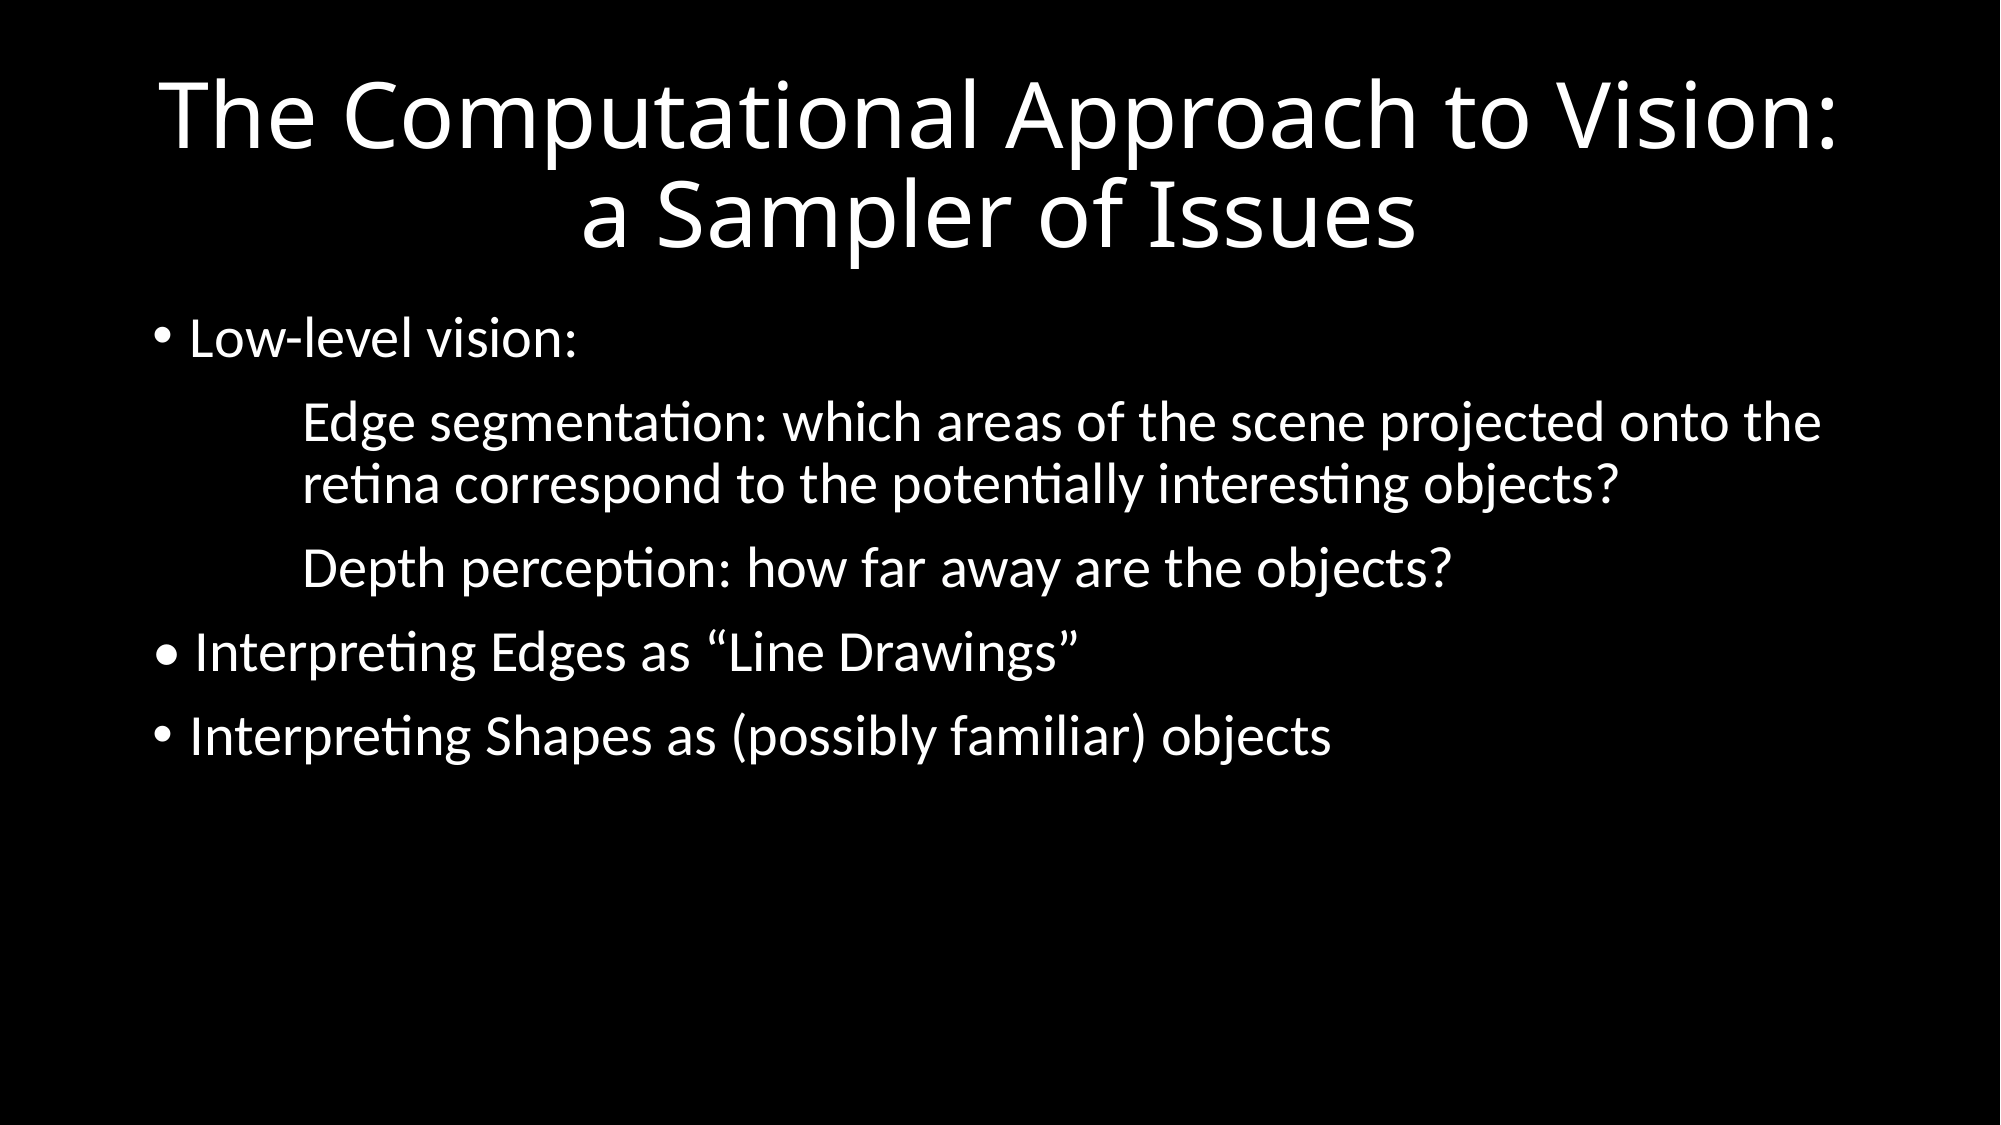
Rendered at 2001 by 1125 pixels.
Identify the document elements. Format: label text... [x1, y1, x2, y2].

list Low-level vision: Edge segmentation: which areas of the scene projected onto the retina correspond to the potentially interesting objects? Depth perception: how far away are the objects? • Interpreting Edges as “Line Drawings” Interpreting Shapes as (possibly familiar) objects [137, 299, 1863, 1014]
title The Computational Approach to Vision: a Sampler of Issues [137, 59, 1863, 278]
